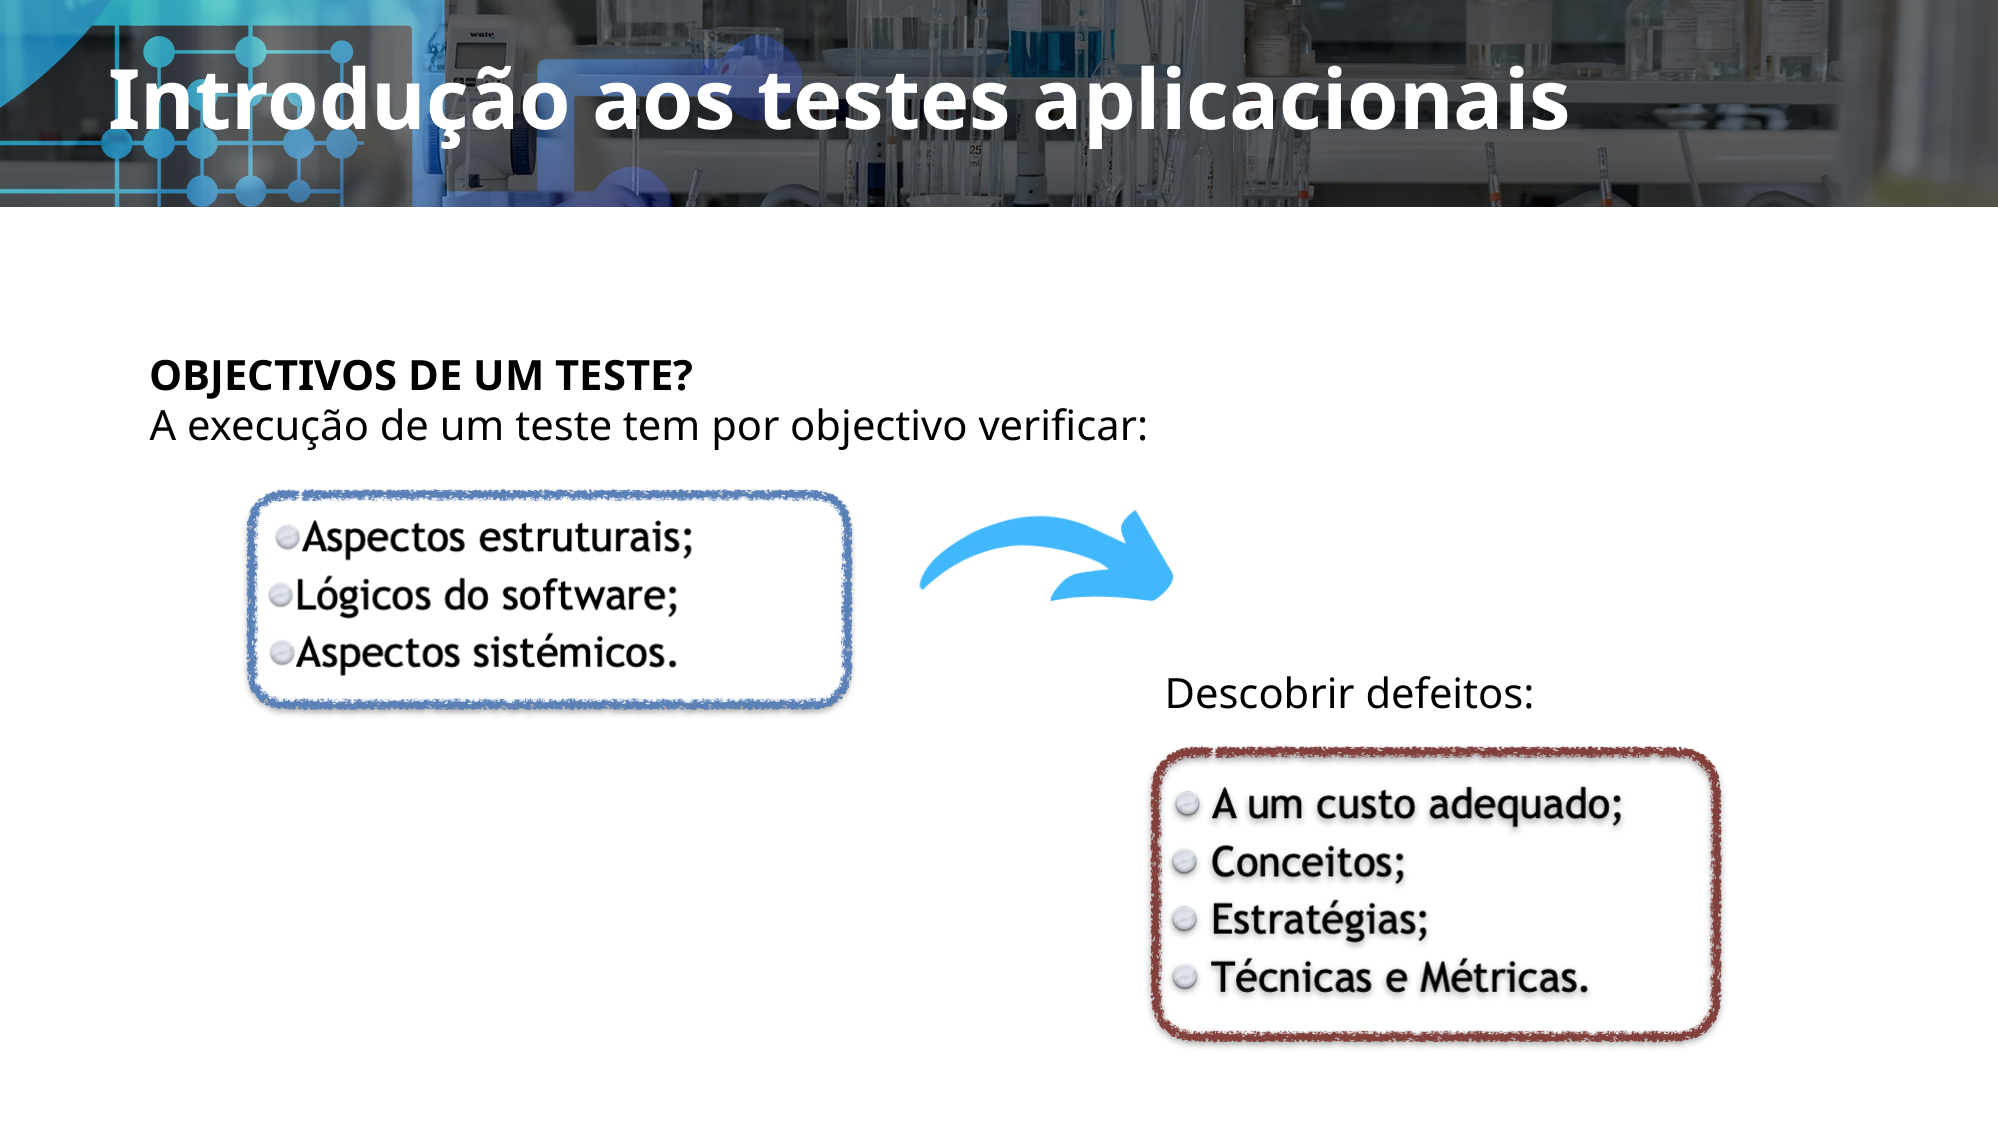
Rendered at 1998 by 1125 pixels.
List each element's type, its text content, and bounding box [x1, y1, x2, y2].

text_box OBJECTIVOS DE UM TESTE? A execução de um teste tem por objectivo verificar: [142, 316, 1738, 457]
text_box Descobrir defeitos: [1157, 659, 1543, 725]
picture [0, 0, 1998, 1125]
title Introdução aos testes aplicacionais [99, 30, 1901, 163]
